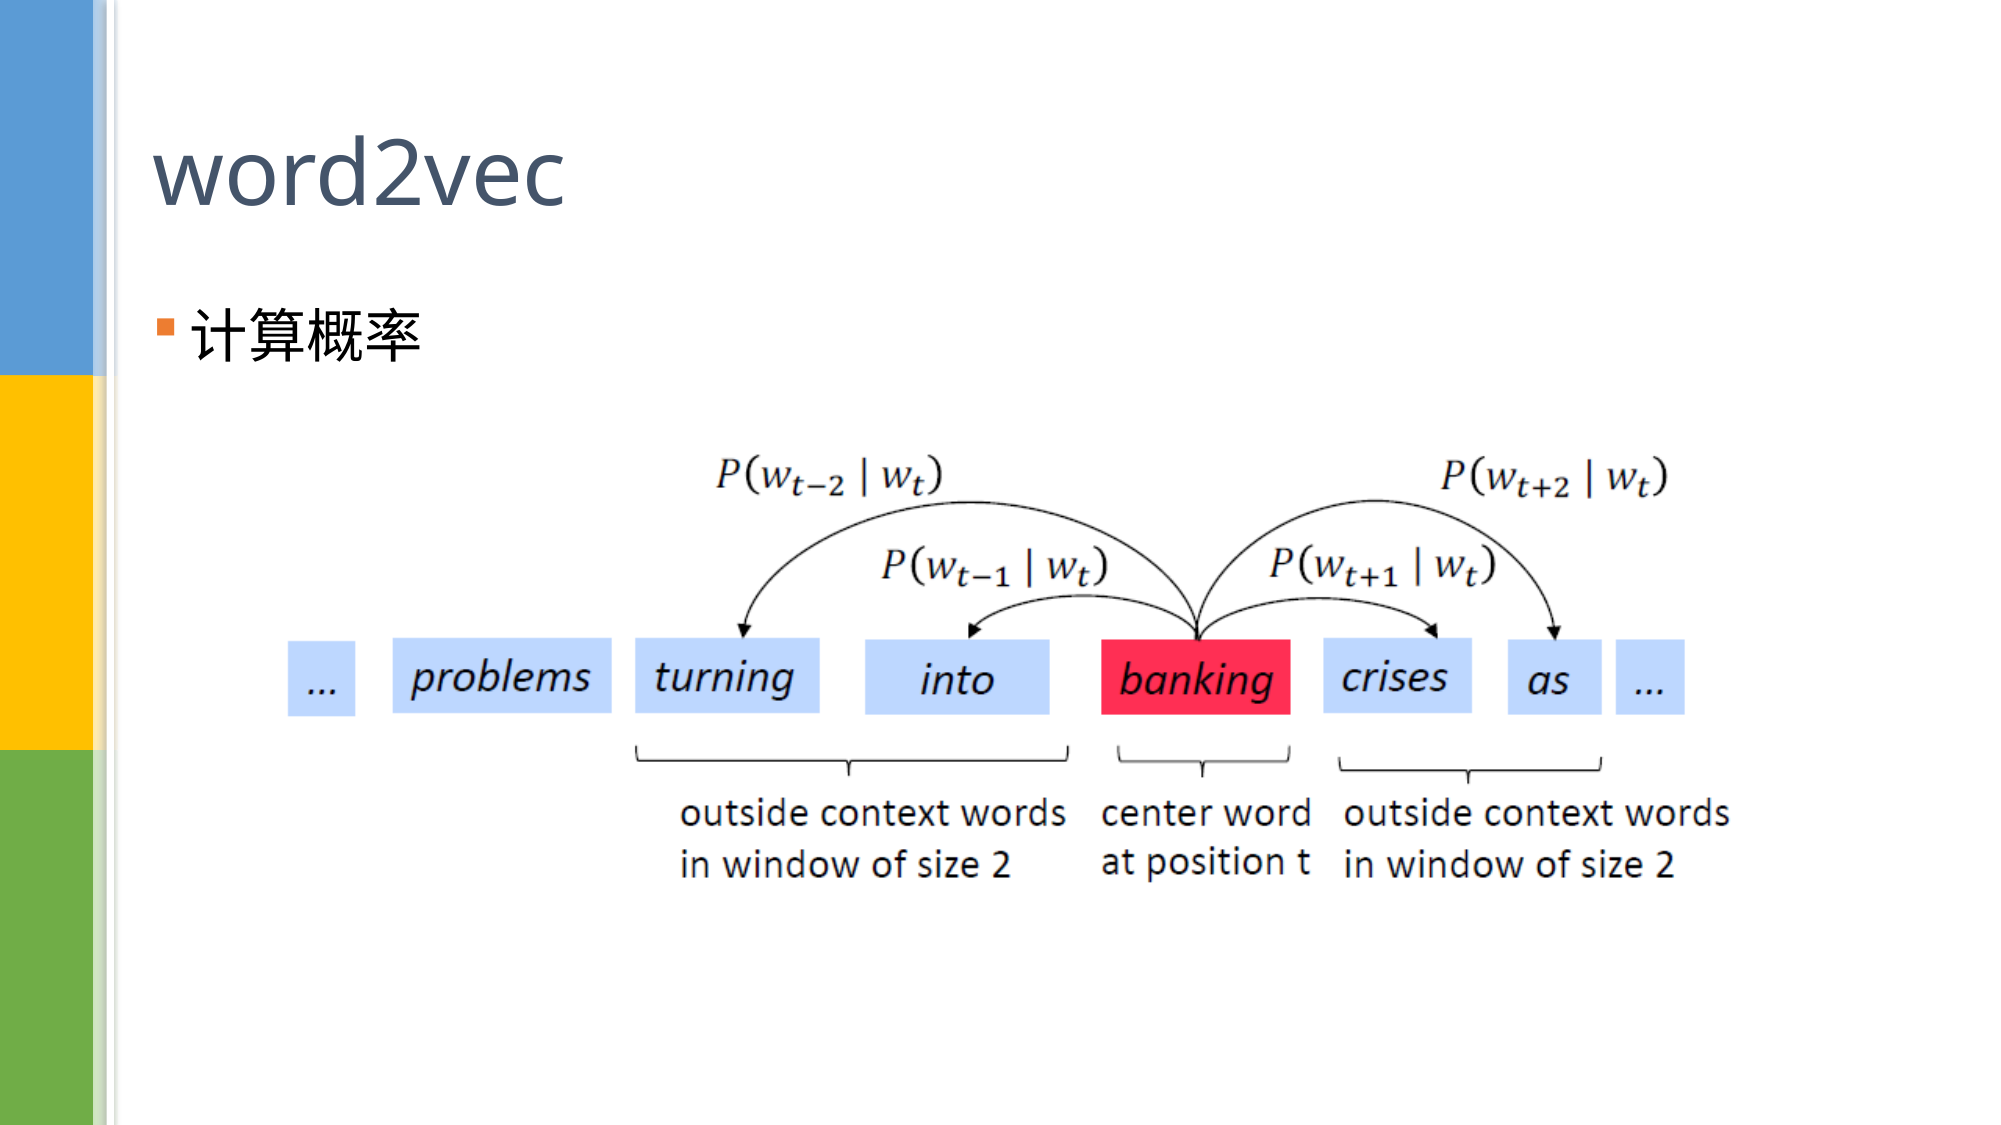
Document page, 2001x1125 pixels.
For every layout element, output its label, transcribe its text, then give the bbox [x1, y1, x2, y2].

picture [282, 444, 1746, 907]
title word2vec [137, 59, 1863, 278]
